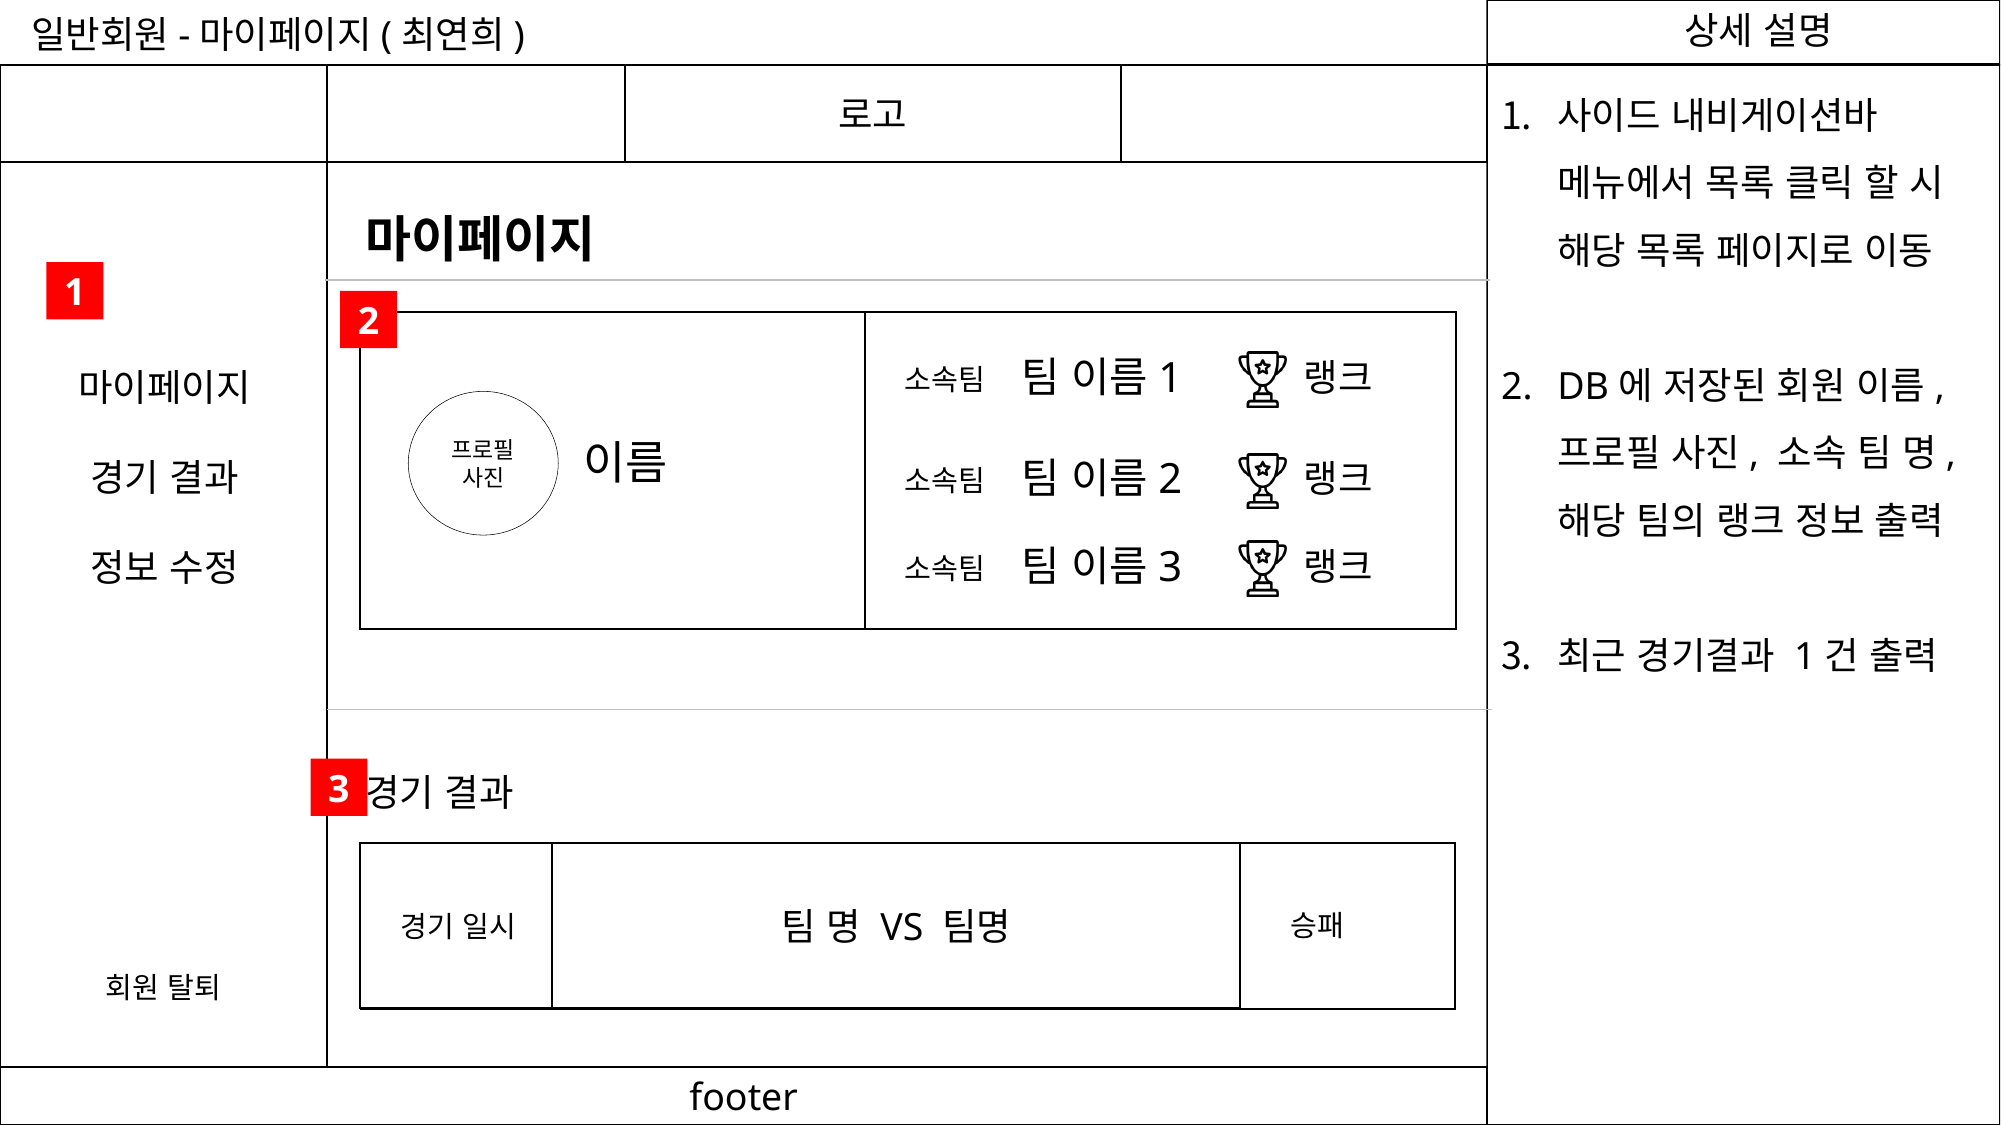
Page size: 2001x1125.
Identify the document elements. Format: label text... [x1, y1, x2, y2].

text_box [888, 444, 1424, 512]
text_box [888, 532, 1424, 599]
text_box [888, 343, 1424, 410]
text_box 로고 [623, 63, 1122, 164]
text_box footer [0, 1065, 1489, 1125]
text_box 경기 결과 [350, 761, 754, 822]
text_box [359, 311, 863, 631]
text_box [863, 310, 1458, 631]
text_box 사이드 내비게이션바 메뉴에서 목록 클릭 할 시 해당 목록 페이지로 이동 DB에 저장된 회원 이름, 프로필 사진, 소속 팀 명,해당 팀의 랭크 정보 출력 최근 경기결과 1건 출력 [1486, 61, 2000, 684]
text_box [1122, 63, 1486, 164]
text_box 마이페이지 경기 결과 정보 수정 [24, 311, 305, 642]
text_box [359, 842, 1492, 1010]
text_box 2 [339, 289, 399, 350]
text_box 1 [45, 261, 105, 321]
text_box 일반회원-마이페이지(최연희) [16, 4, 540, 64]
text_box 마이페이지 [350, 199, 792, 275]
text_box 회원 탈퇴 [90, 962, 288, 1012]
text_box [0, 63, 329, 1068]
text_box 3 [309, 757, 369, 817]
text_box [329, 63, 623, 164]
